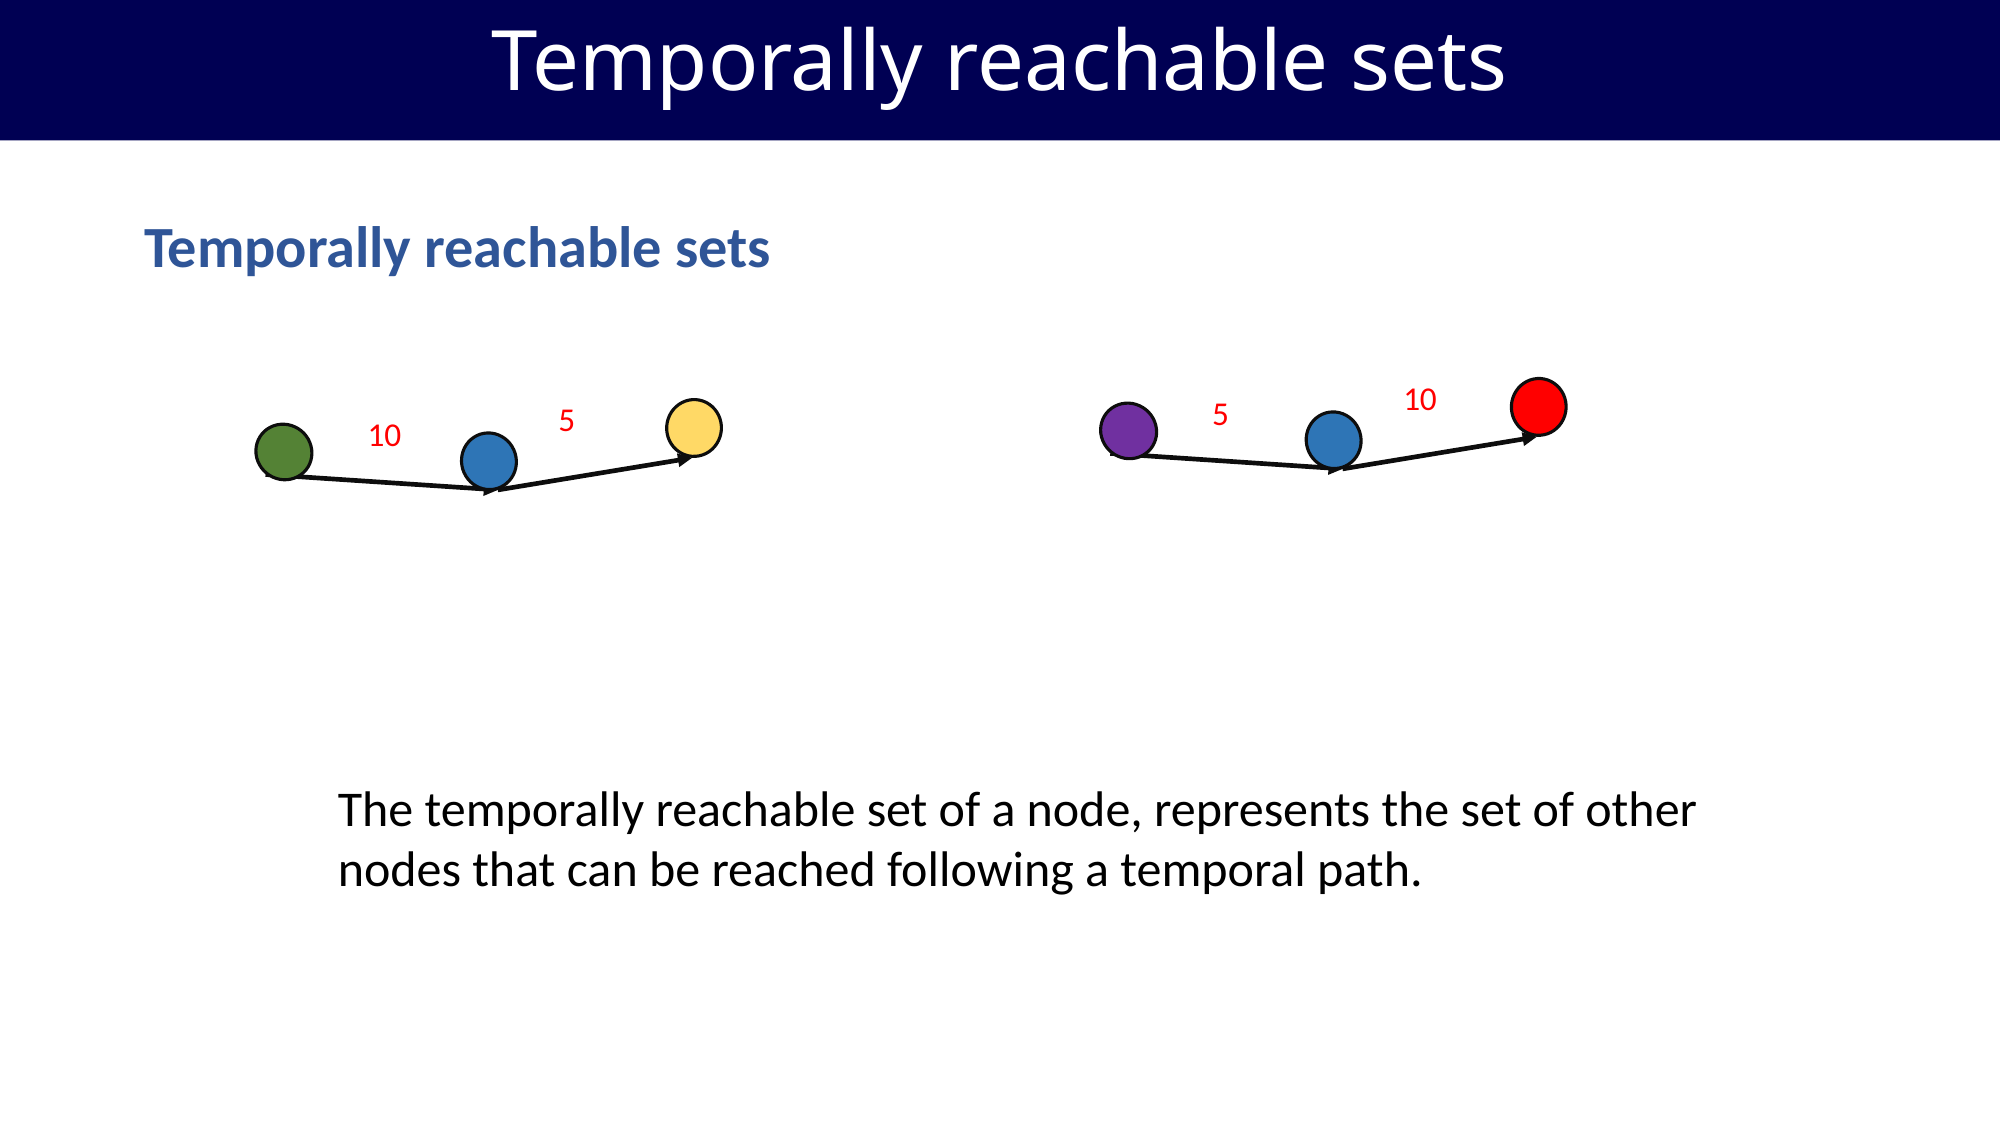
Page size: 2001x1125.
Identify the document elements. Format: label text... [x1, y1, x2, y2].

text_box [1307, 405, 1512, 449]
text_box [1100, 433, 1307, 449]
text_box [461, 470, 517, 491]
text_box Temporally reachable sets [129, 201, 874, 287]
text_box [256, 454, 462, 470]
text_box 10 [352, 405, 417, 454]
text_box 5 [1197, 384, 1244, 433]
text_box [1510, 377, 1568, 437]
text_box [1099, 402, 1158, 435]
text_box [665, 398, 723, 458]
text_box 10 [1388, 369, 1452, 405]
text_box [1306, 449, 1361, 470]
text_box The temporally reachable set of a node, represents the set of other nodes that can be reached following a temporal path. [323, 769, 1816, 904]
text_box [462, 426, 667, 470]
text_box Temporally reachable sets [0, 0, 2000, 141]
text_box [261, 470, 308, 481]
text_box 5 [543, 390, 591, 426]
text_box [254, 423, 313, 459]
text_box [1106, 449, 1152, 460]
